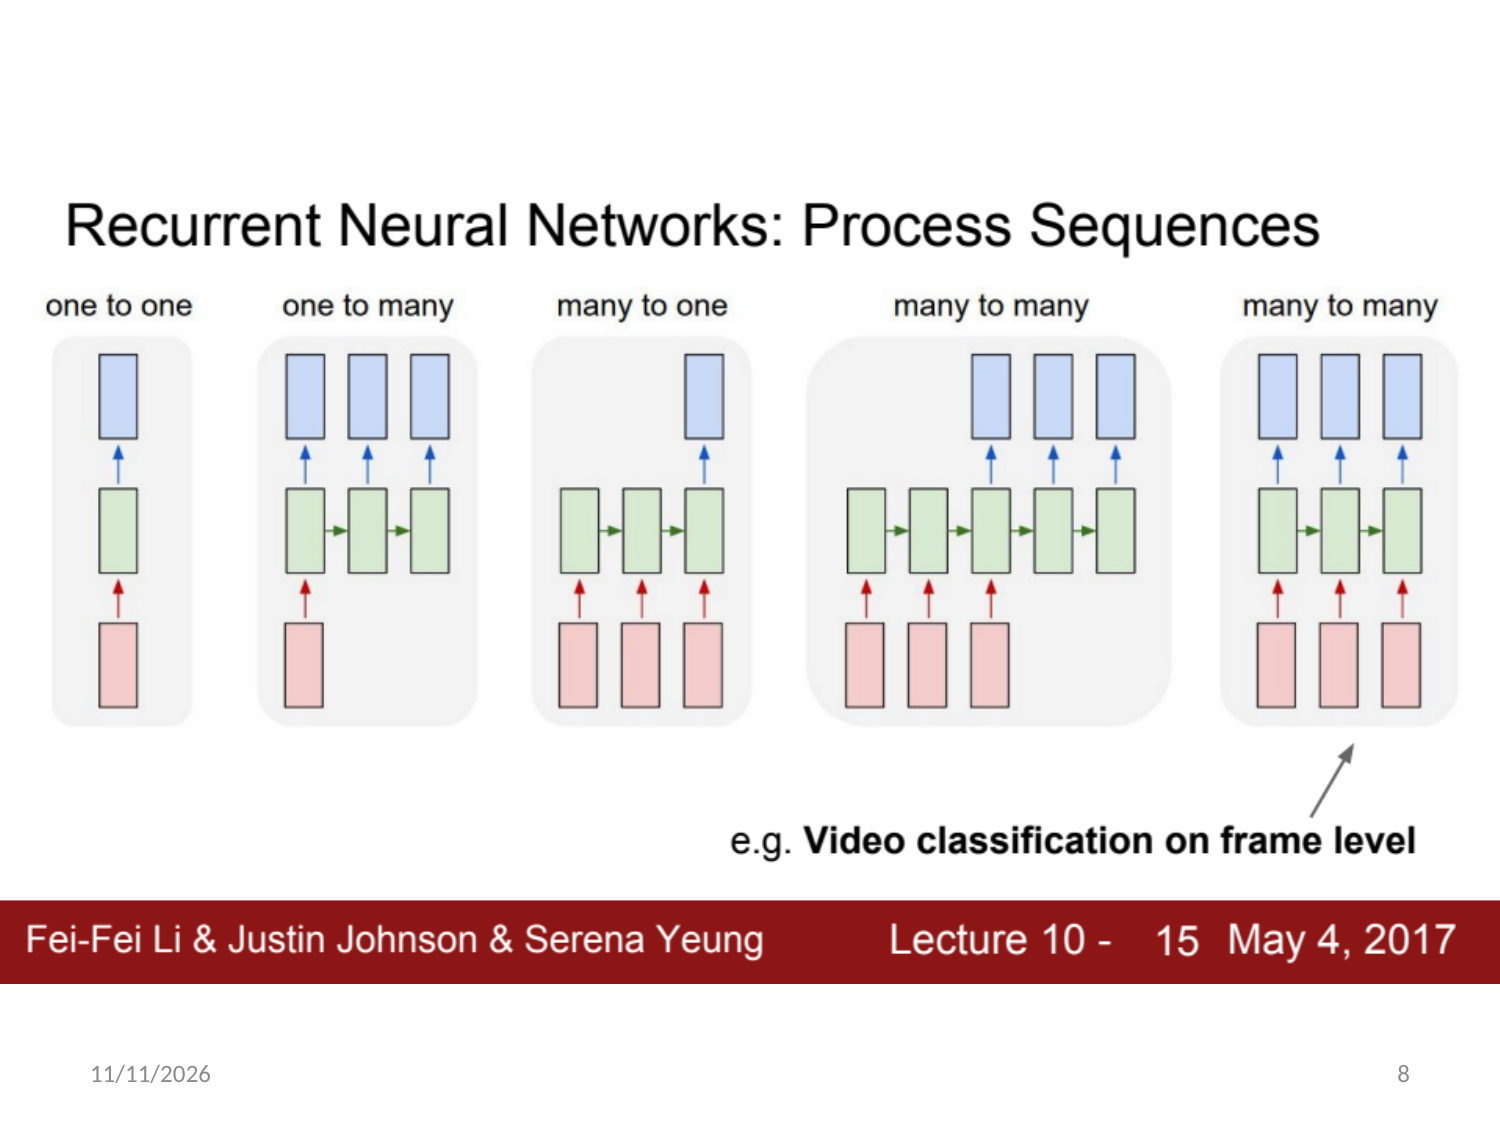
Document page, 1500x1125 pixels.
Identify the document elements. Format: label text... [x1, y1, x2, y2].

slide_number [75, 1042, 425, 1103]
slide_number 8 [1074, 1042, 1425, 1103]
picture [0, 139, 1500, 984]
